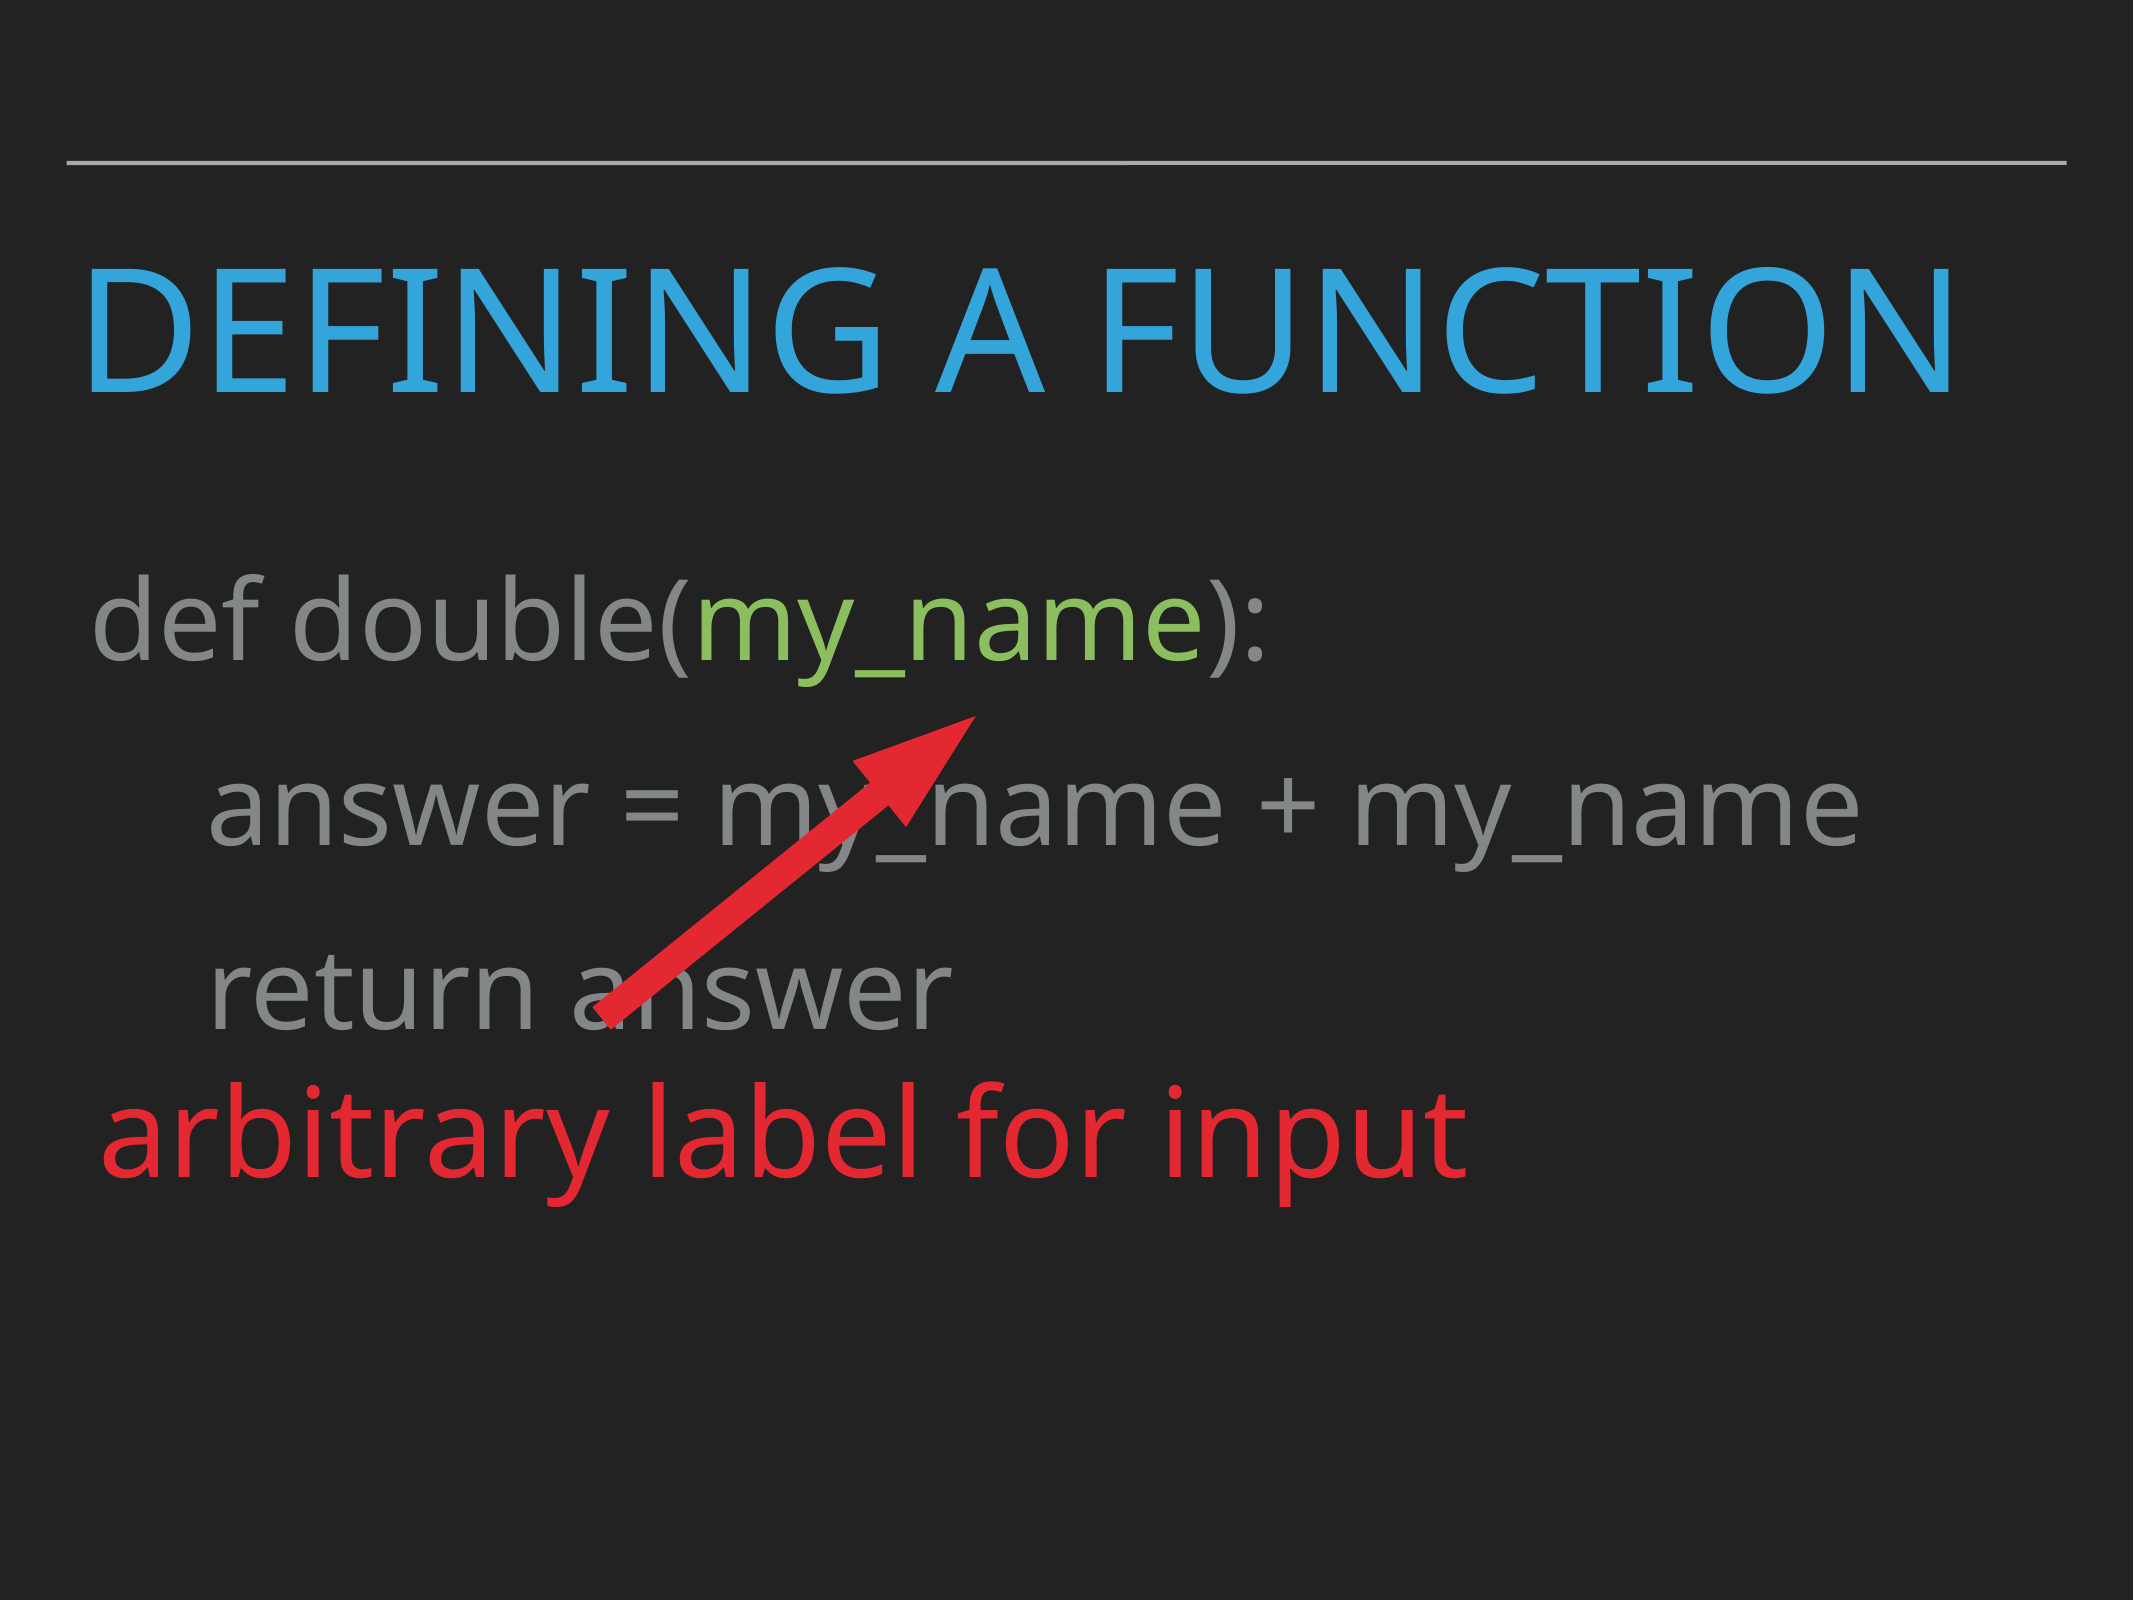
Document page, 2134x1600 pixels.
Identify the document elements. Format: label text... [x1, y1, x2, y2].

title Defining A Function [66, 251, 2068, 445]
text_box arbitrary label for input [90, 1044, 1478, 1211]
text_box def double(my_name): answer = my_name + my_name return answer [81, 539, 1978, 1061]
text_box [592, 715, 976, 1030]
